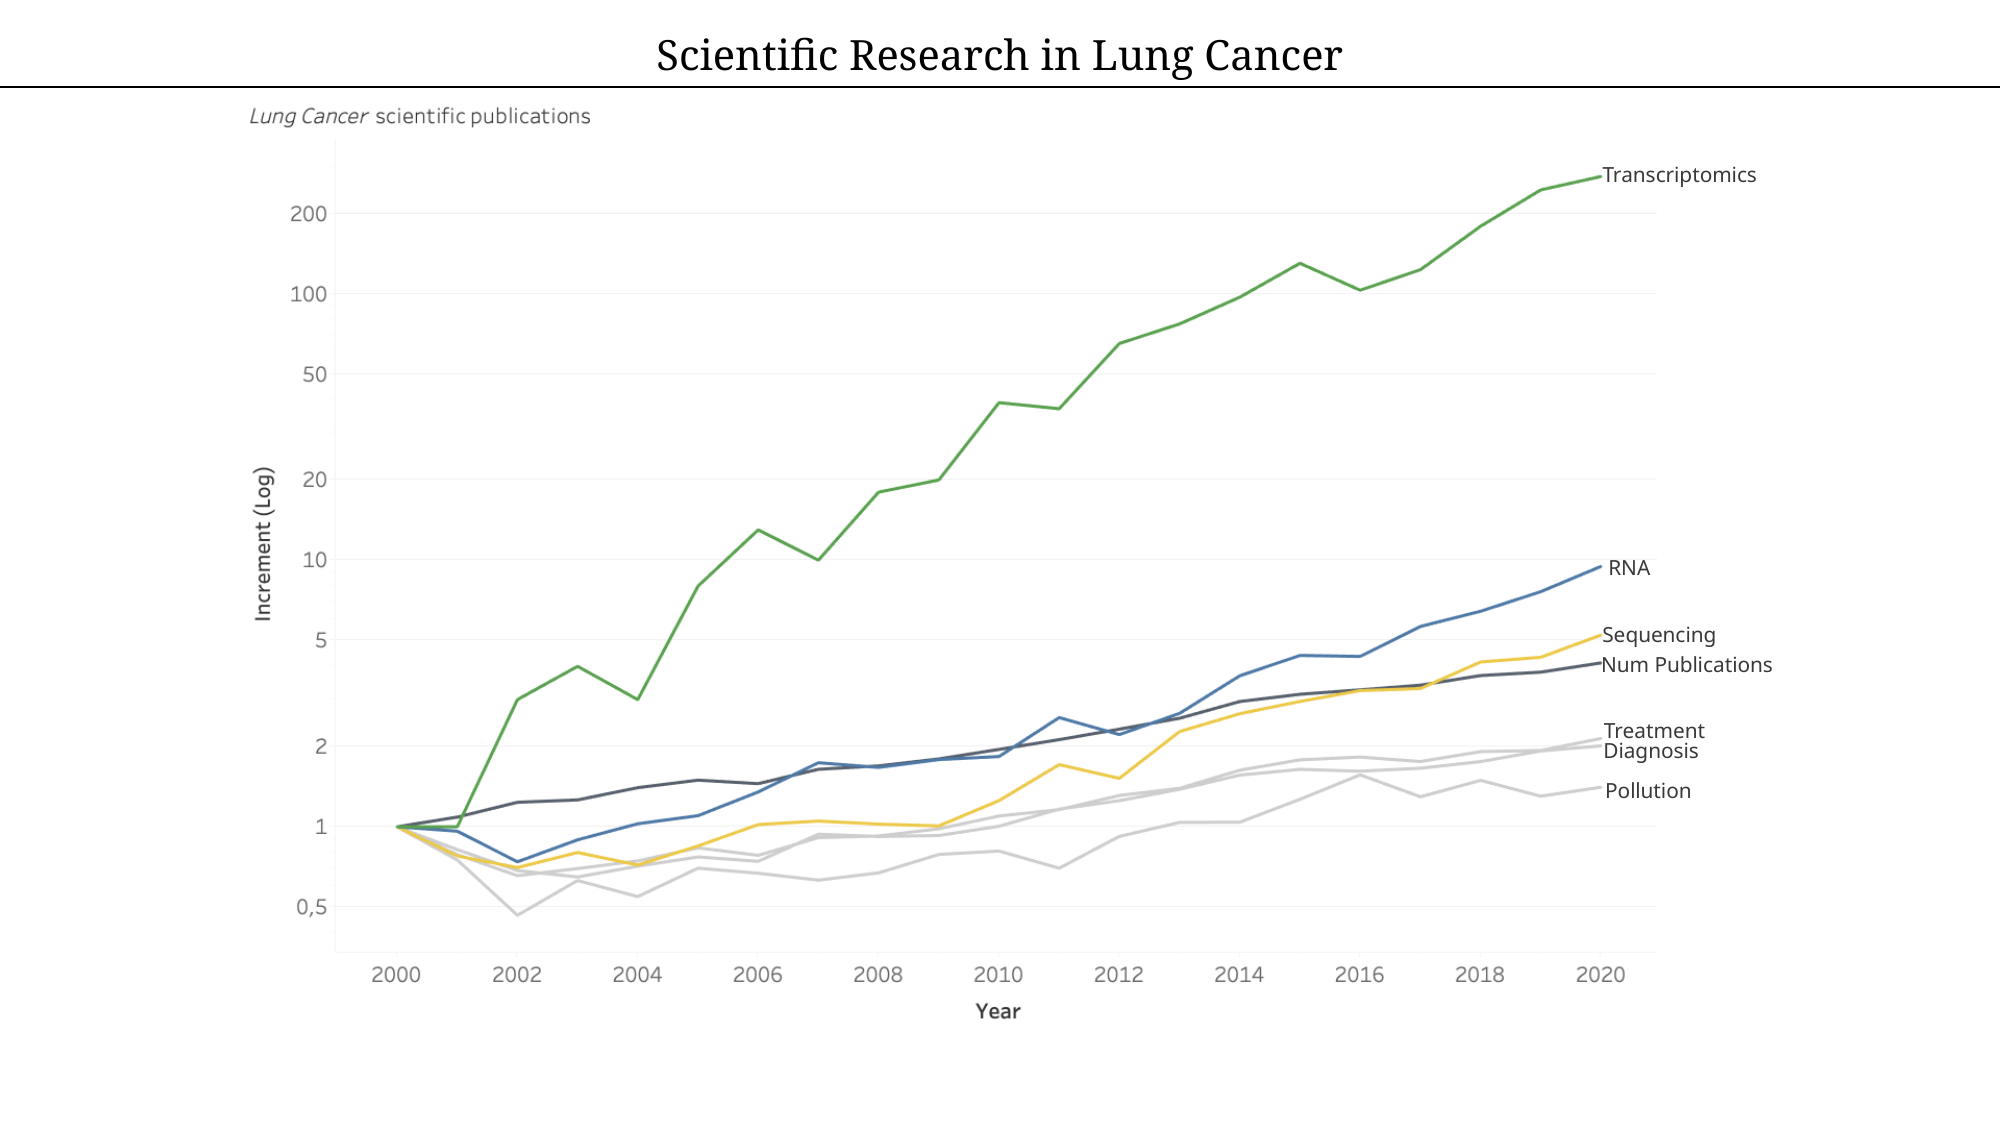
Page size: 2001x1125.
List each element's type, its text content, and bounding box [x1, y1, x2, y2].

text_box Scientific Research in Lung Cancer [641, 21, 1359, 86]
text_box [243, 93, 1782, 1032]
